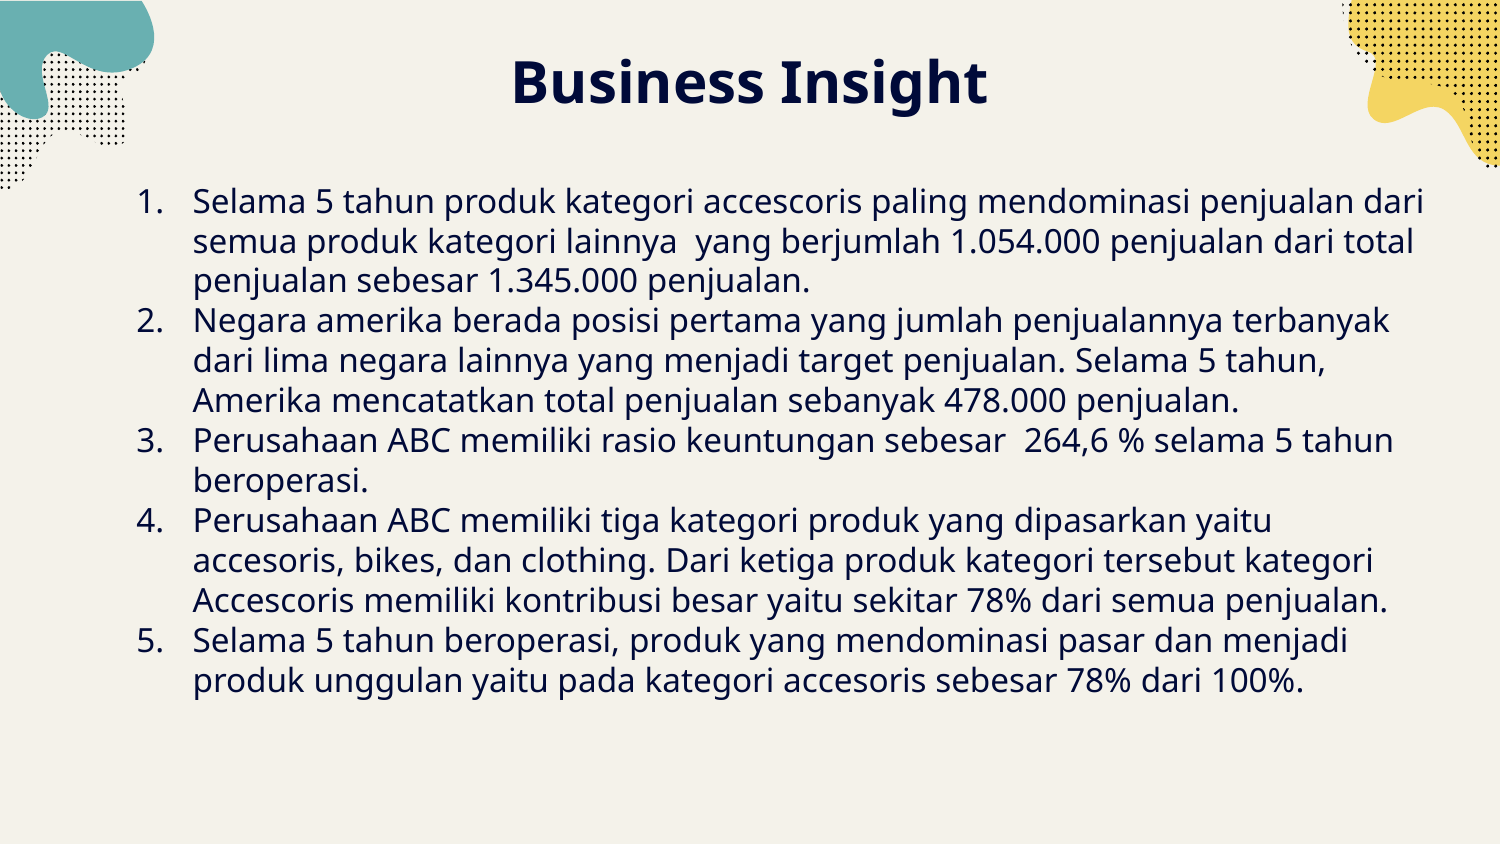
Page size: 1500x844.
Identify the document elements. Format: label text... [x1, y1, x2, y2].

title Business Insight [116, 30, 1383, 146]
list Selama 5 tahun produk kategori accescoris paling mendominasi penjualan dari semua produk kategori lainnya yang berjumlah 1.054.000 penjualan dari total penjualan sebesar 1.345.000 penjualan. Negara amerika berada posisi pertama yang jumlah penjualannya terbanyak dari lima negara lainnya yang menjadi target penjualan. Selama 5 tahun, Amerika mencatatkan total penjualan sebanyak 478.000 penjualan. Perusahaan ABC memiliki rasio keuntungan sebesar 264,6 % selama 5 tahun beroperasi. Perusahaan ABC memiliki tiga kategori produk yang dipasarkan yaitu accesoris, bikes, dan clothing. Dari ketiga produk kategori tersebut kategori Accescoris memiliki kontribusi besar yaitu sekitar 78% dari semua penjualan. Selama 5 tahun beroperasi, produk yang mendominasi pasar dan menjadi produk unggulan yaitu pada kategori accesoris sebesar 78% dari 100%. [117, 164, 1445, 814]
